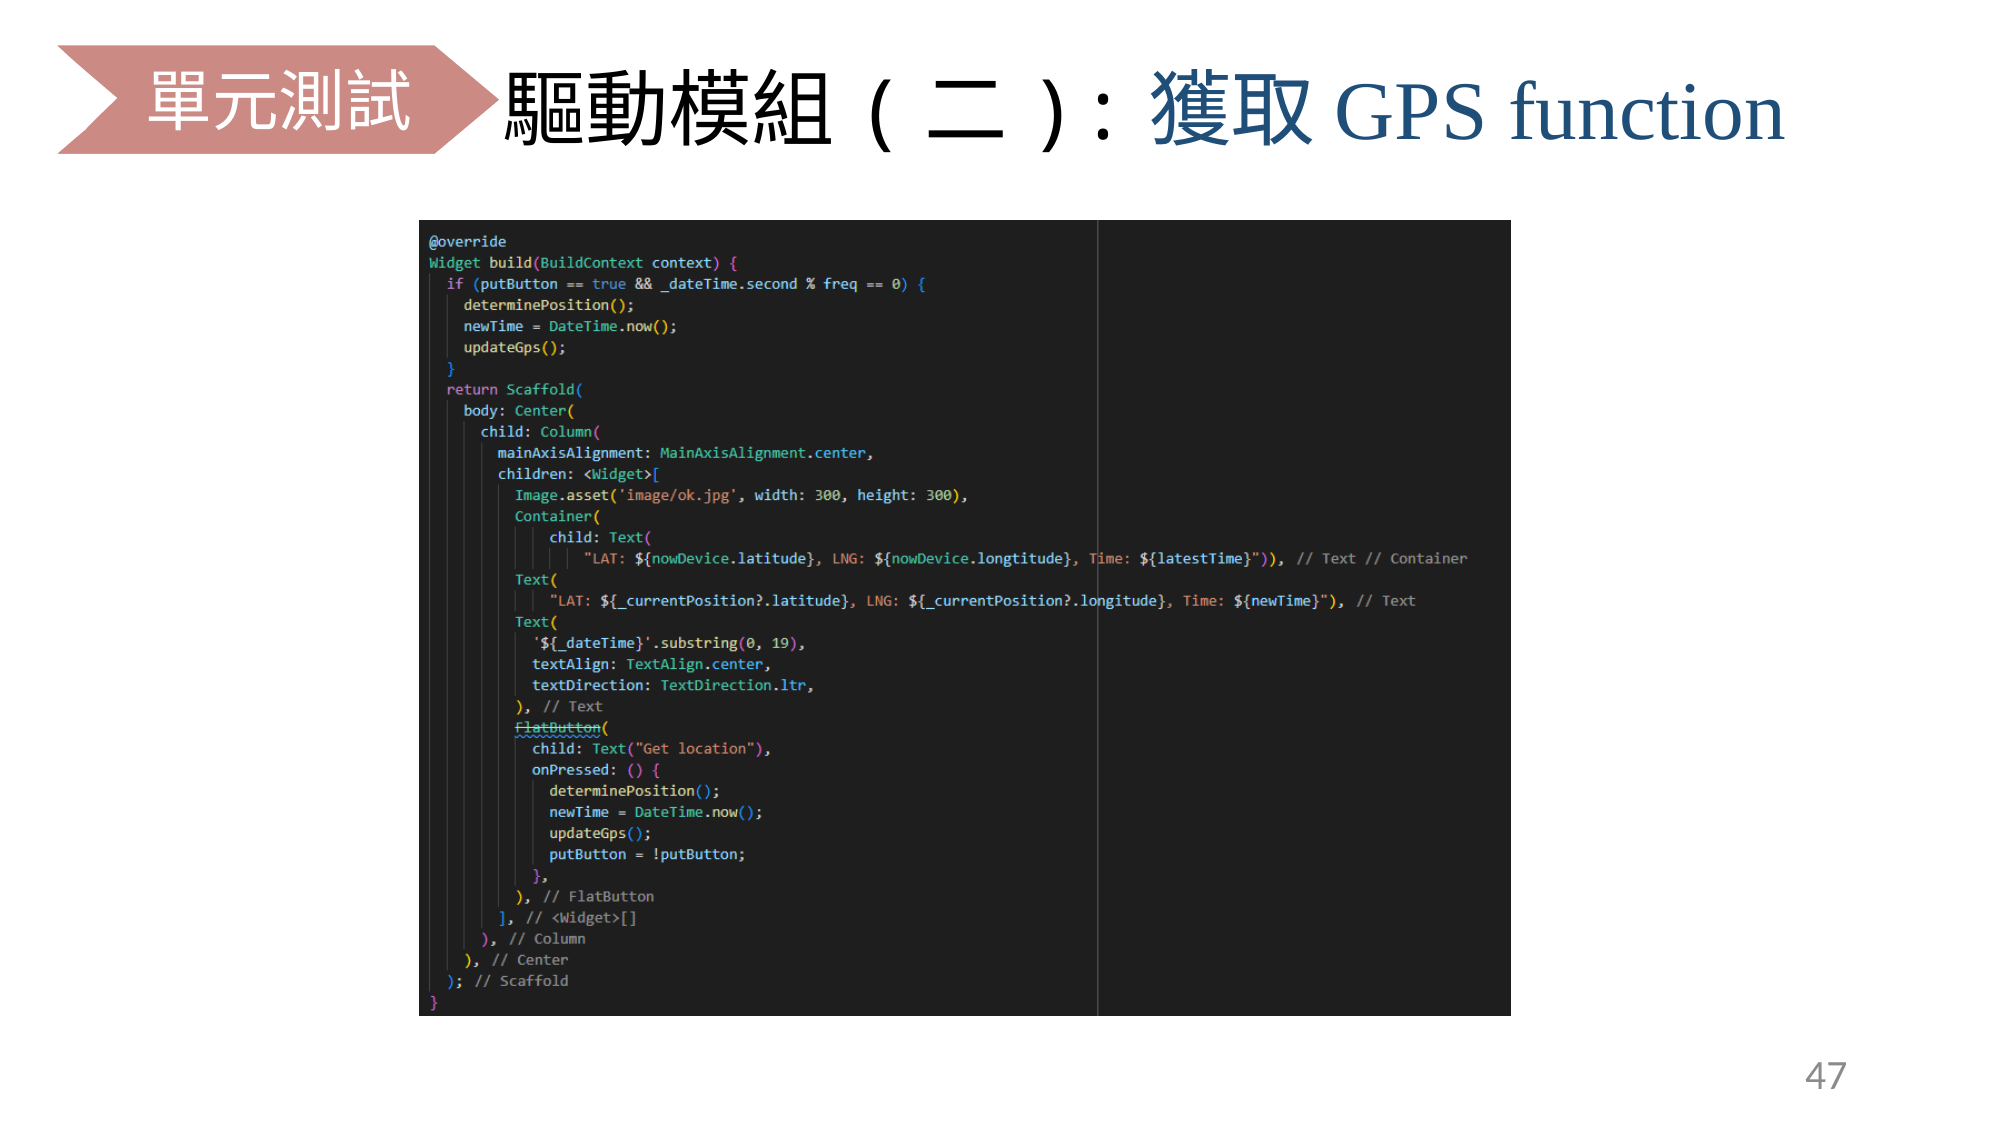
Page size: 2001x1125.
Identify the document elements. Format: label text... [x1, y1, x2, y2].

text_box 單元測試 [130, 51, 443, 147]
picture [419, 220, 1512, 1016]
slide_number 47 [1412, 1042, 1863, 1103]
text_box [51, 43, 487, 157]
text_box 驅動模組(二):獲取GPS function [487, 48, 2000, 164]
